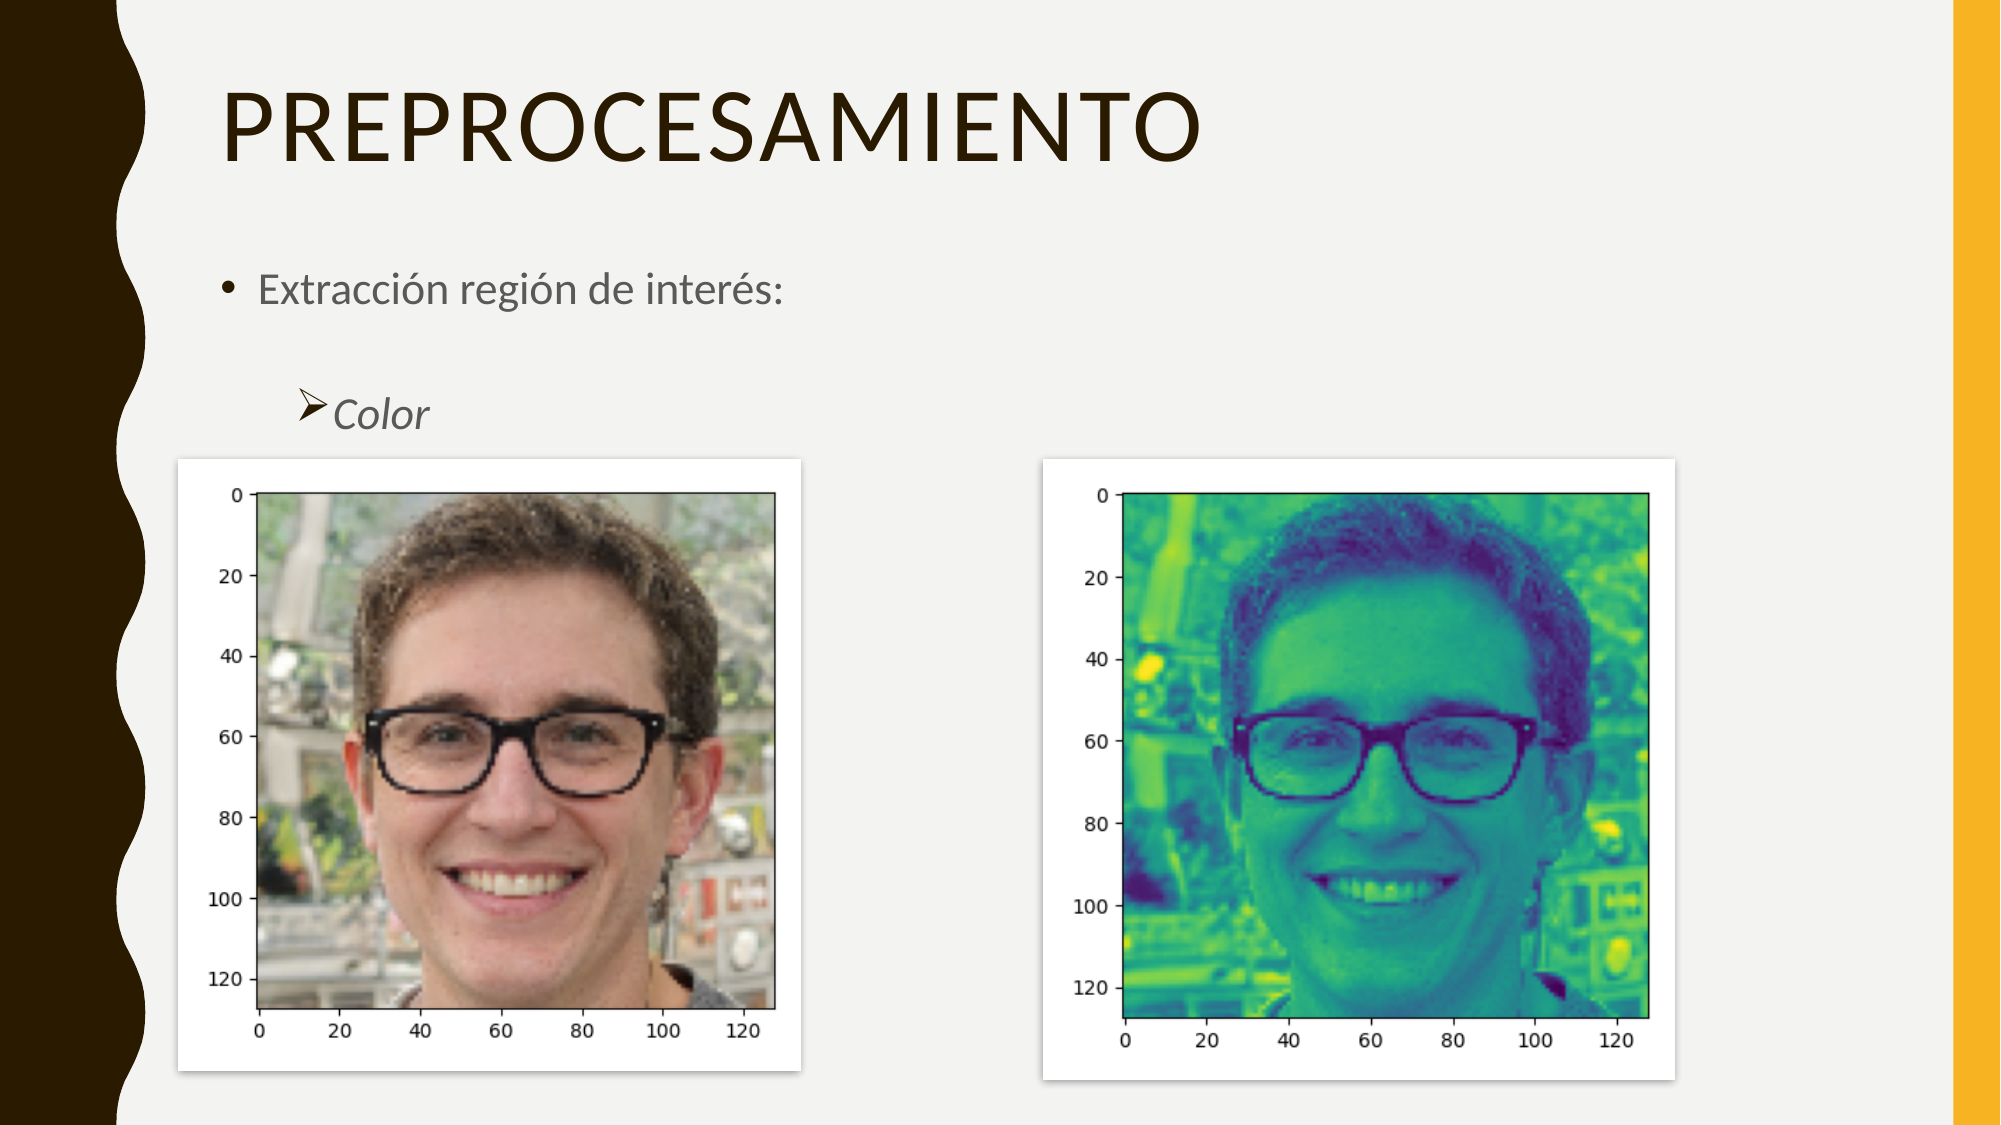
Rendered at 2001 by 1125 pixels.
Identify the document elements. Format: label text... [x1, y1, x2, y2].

list Extracción región de interés: Color [205, 196, 1011, 490]
title Preprocesamiento [205, 62, 1875, 308]
picture [192, 473, 787, 1057]
picture [1057, 473, 1661, 1066]
